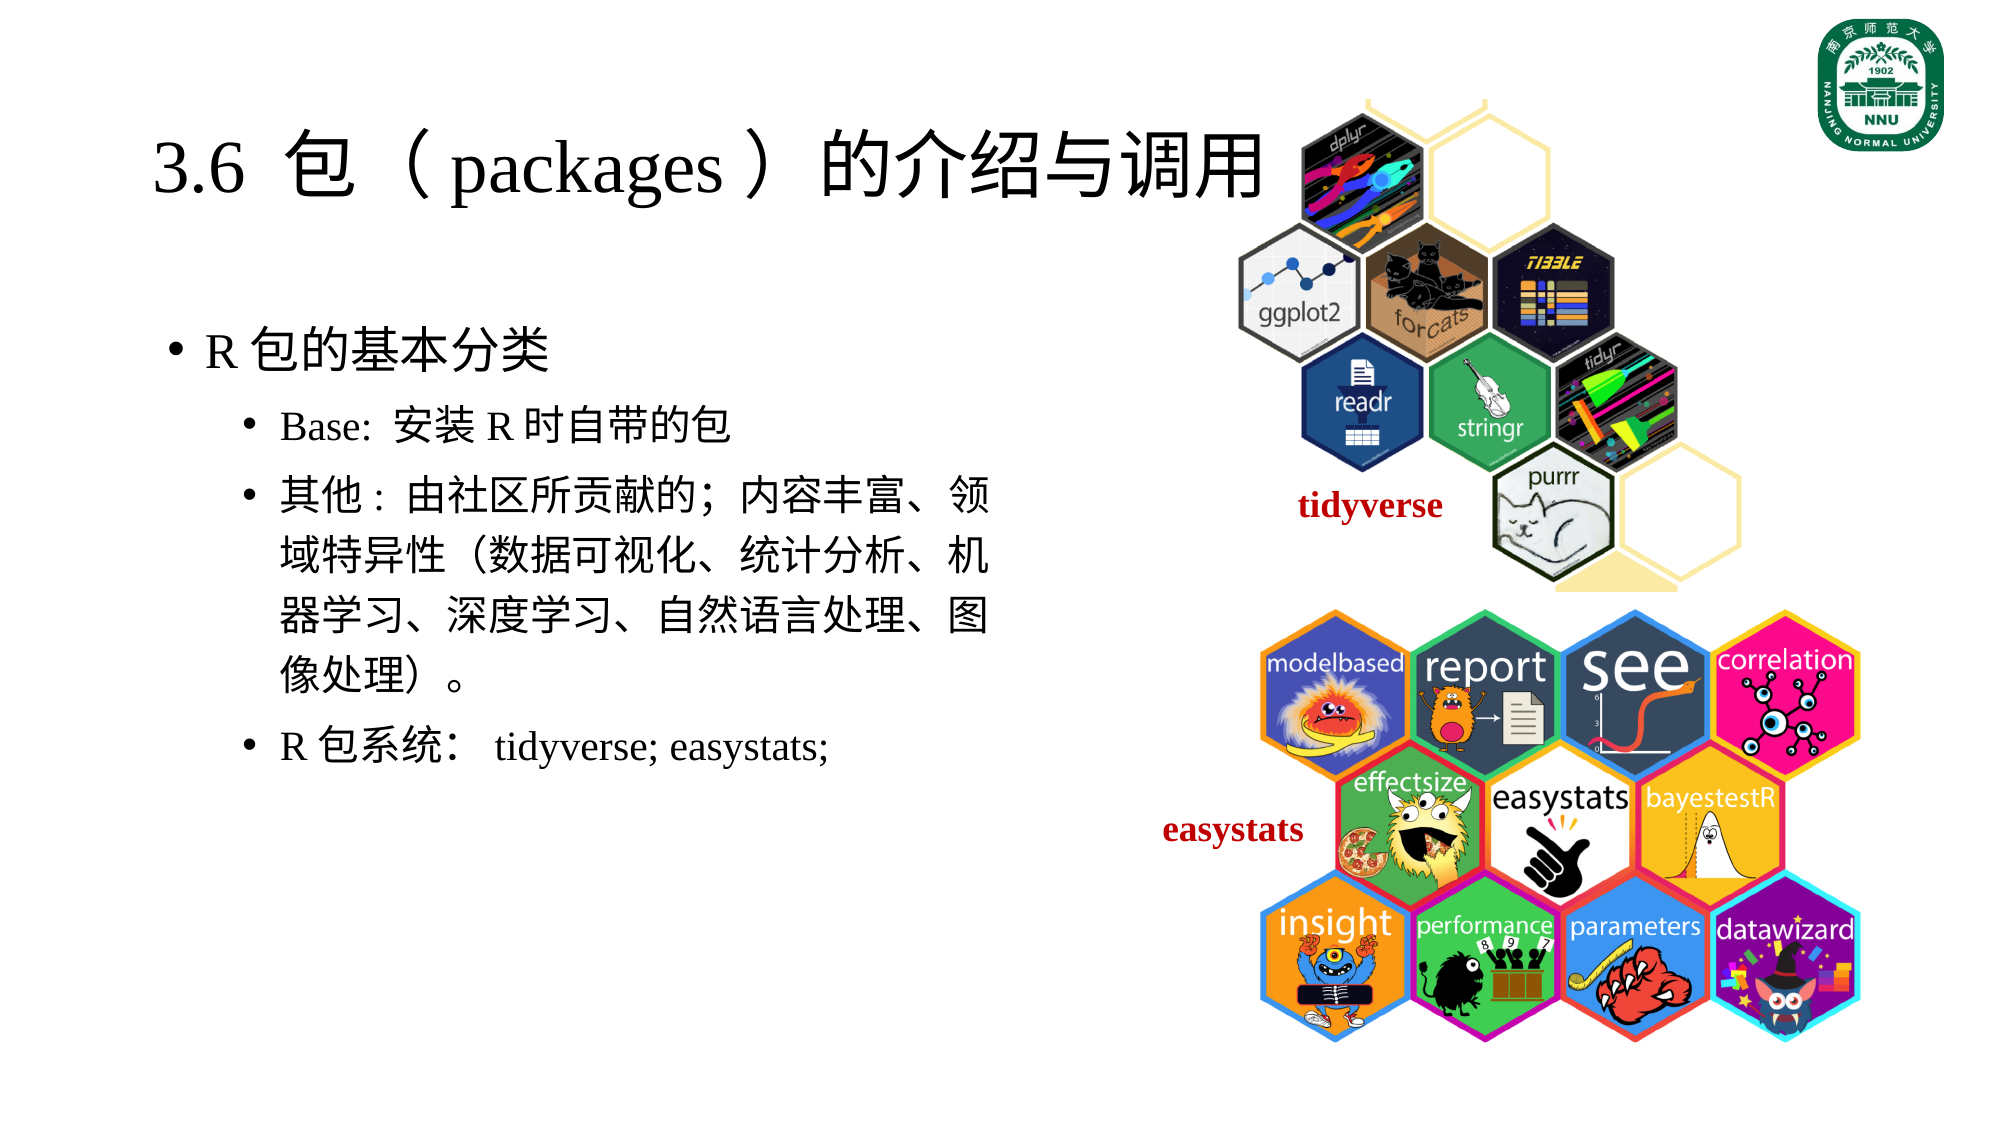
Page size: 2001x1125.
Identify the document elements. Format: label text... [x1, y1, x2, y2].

list R包的基本分类 Base: 安装R时自带的包 其他: 由社区所贡献的；内容丰富、领域特异性（数据可视化、统计分析、机器学习、深度学习、自然语言处理、图像处理）。 R包系统：tidyverse; easystats; [152, 298, 1044, 886]
title 3.6 包（packages）的介绍与调用 [137, 59, 1863, 278]
text_box easystats [1147, 797, 1247, 857]
picture [1247, 598, 1878, 1056]
picture [1817, 18, 1944, 152]
picture [1156, 99, 1789, 592]
